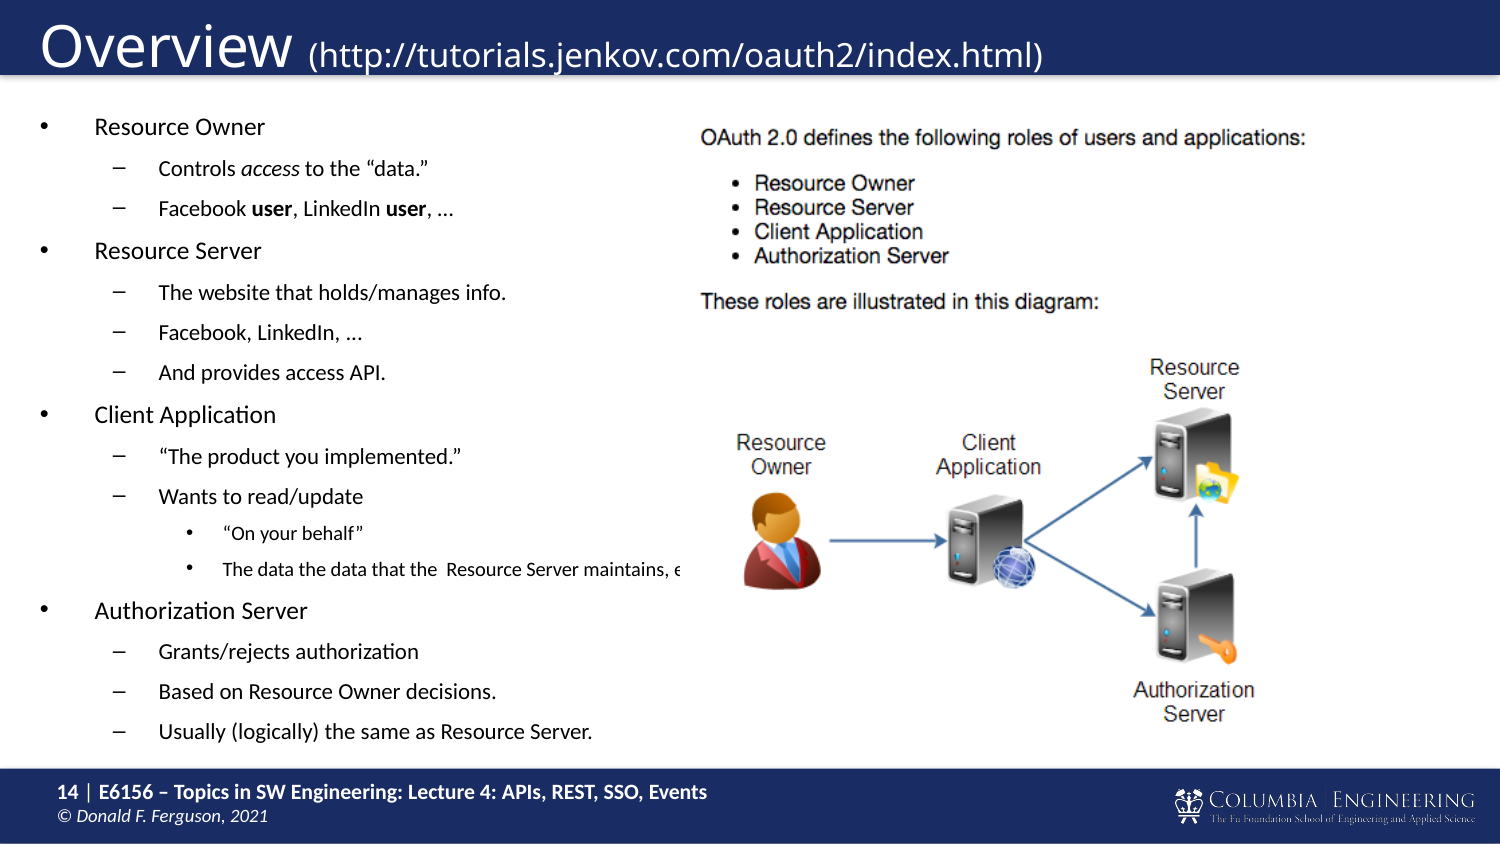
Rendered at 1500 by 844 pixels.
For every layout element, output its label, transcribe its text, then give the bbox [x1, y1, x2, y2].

list Resource Owner Controls access to the “data.” Facebook user, LinkedIn user, … Resource Server The website that holds/manages info. Facebook, LinkedIn, ... And provides access API. Client Application “The product you implemented.” Wants to read/update “On your behalf” The data the data that the Resource Server maintains, e.g. posts, status, tweets, ... Authorization Server Grants/rejects authorization Based on Resource Owner decisions. Usually (logically) the same as Resource Server. [24, 96, 1475, 760]
picture [679, 121, 1460, 754]
title Overview (http://tutorials.jenkov.com/oauth2/index.html) [24, 9, 1463, 63]
